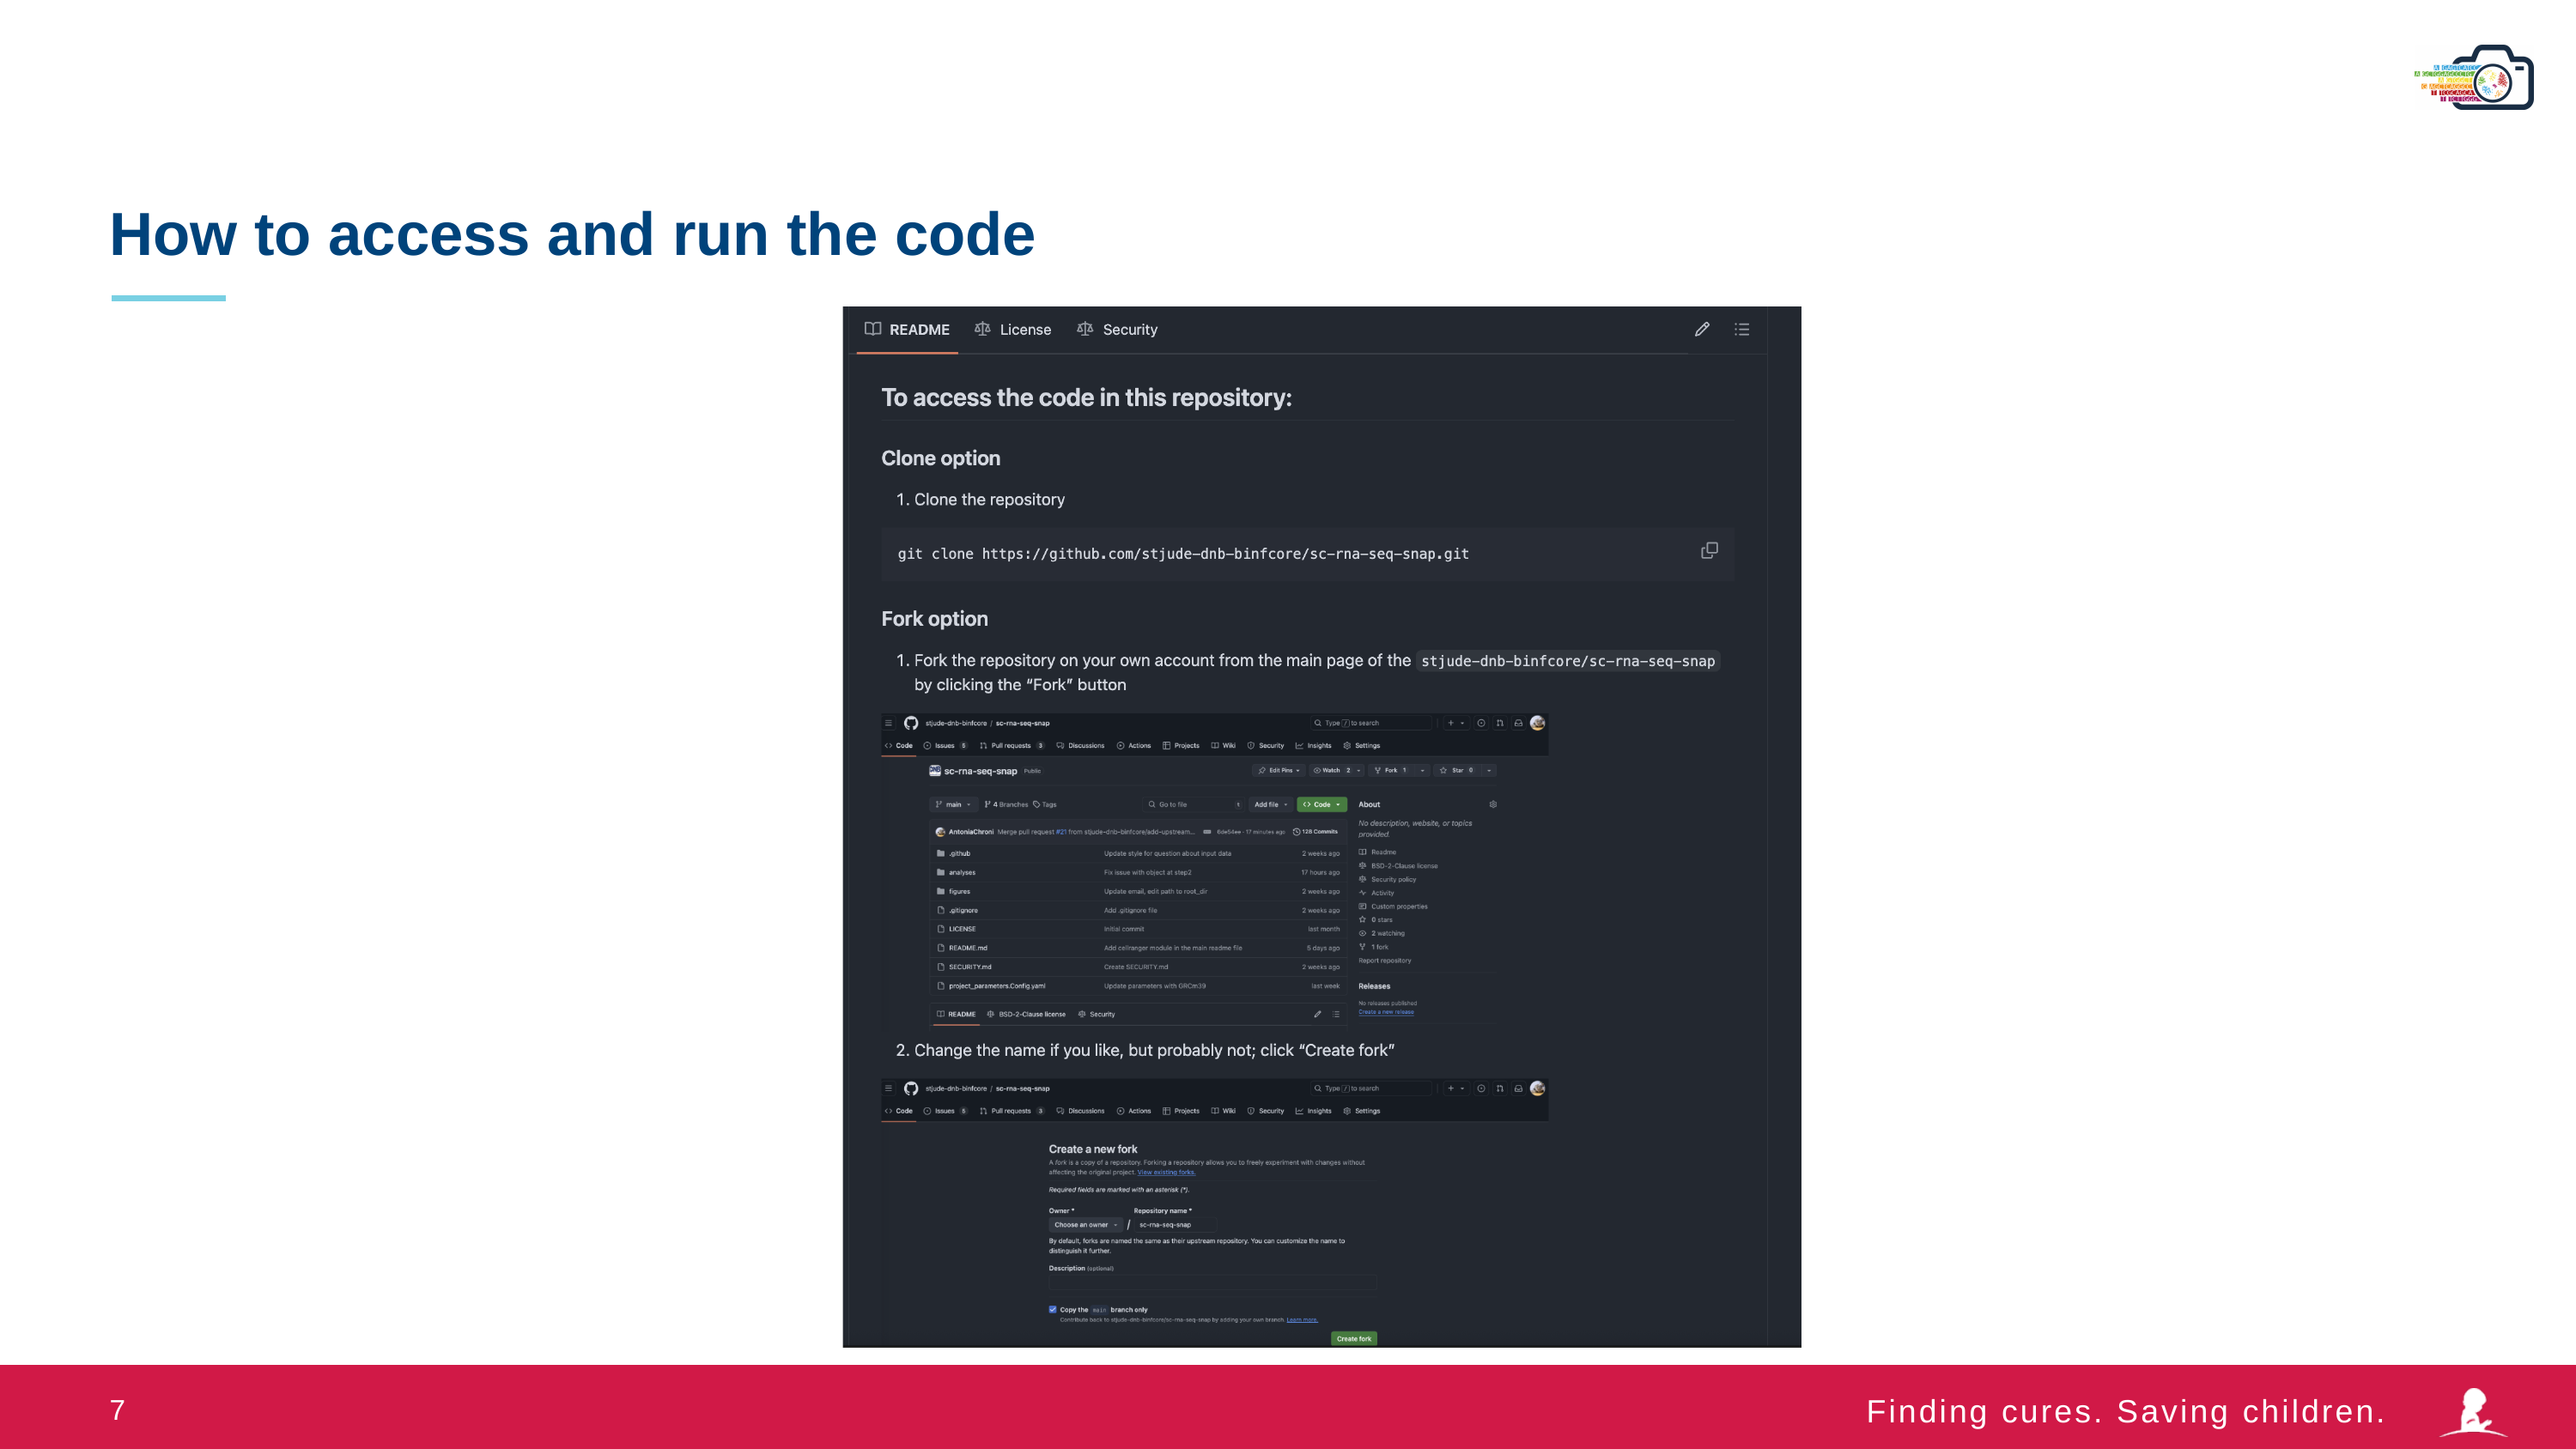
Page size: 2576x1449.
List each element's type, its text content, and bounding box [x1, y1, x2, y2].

picture [2415, 45, 2534, 110]
slide_number 7 [96, 1375, 228, 1442]
picture [842, 306, 1801, 1348]
title How to access and run the code [96, 77, 2475, 276]
